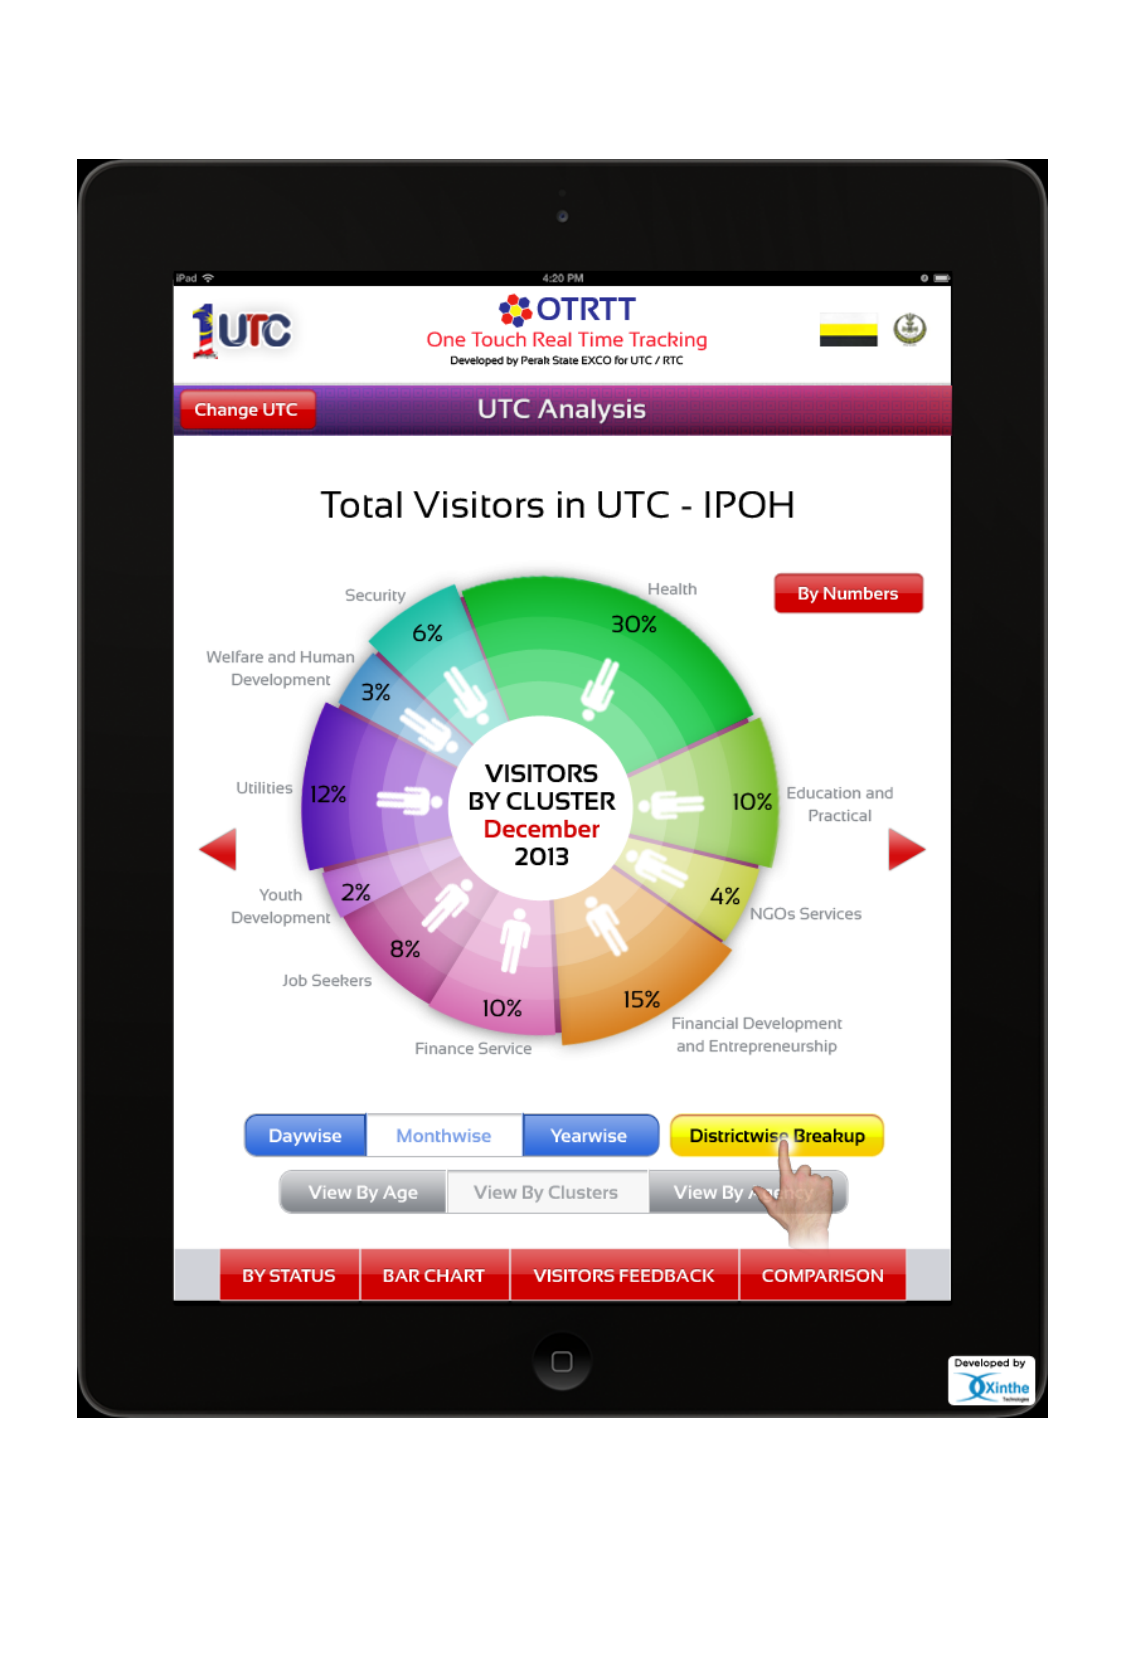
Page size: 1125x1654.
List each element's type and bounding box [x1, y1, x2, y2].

list [77, 159, 1048, 1418]
